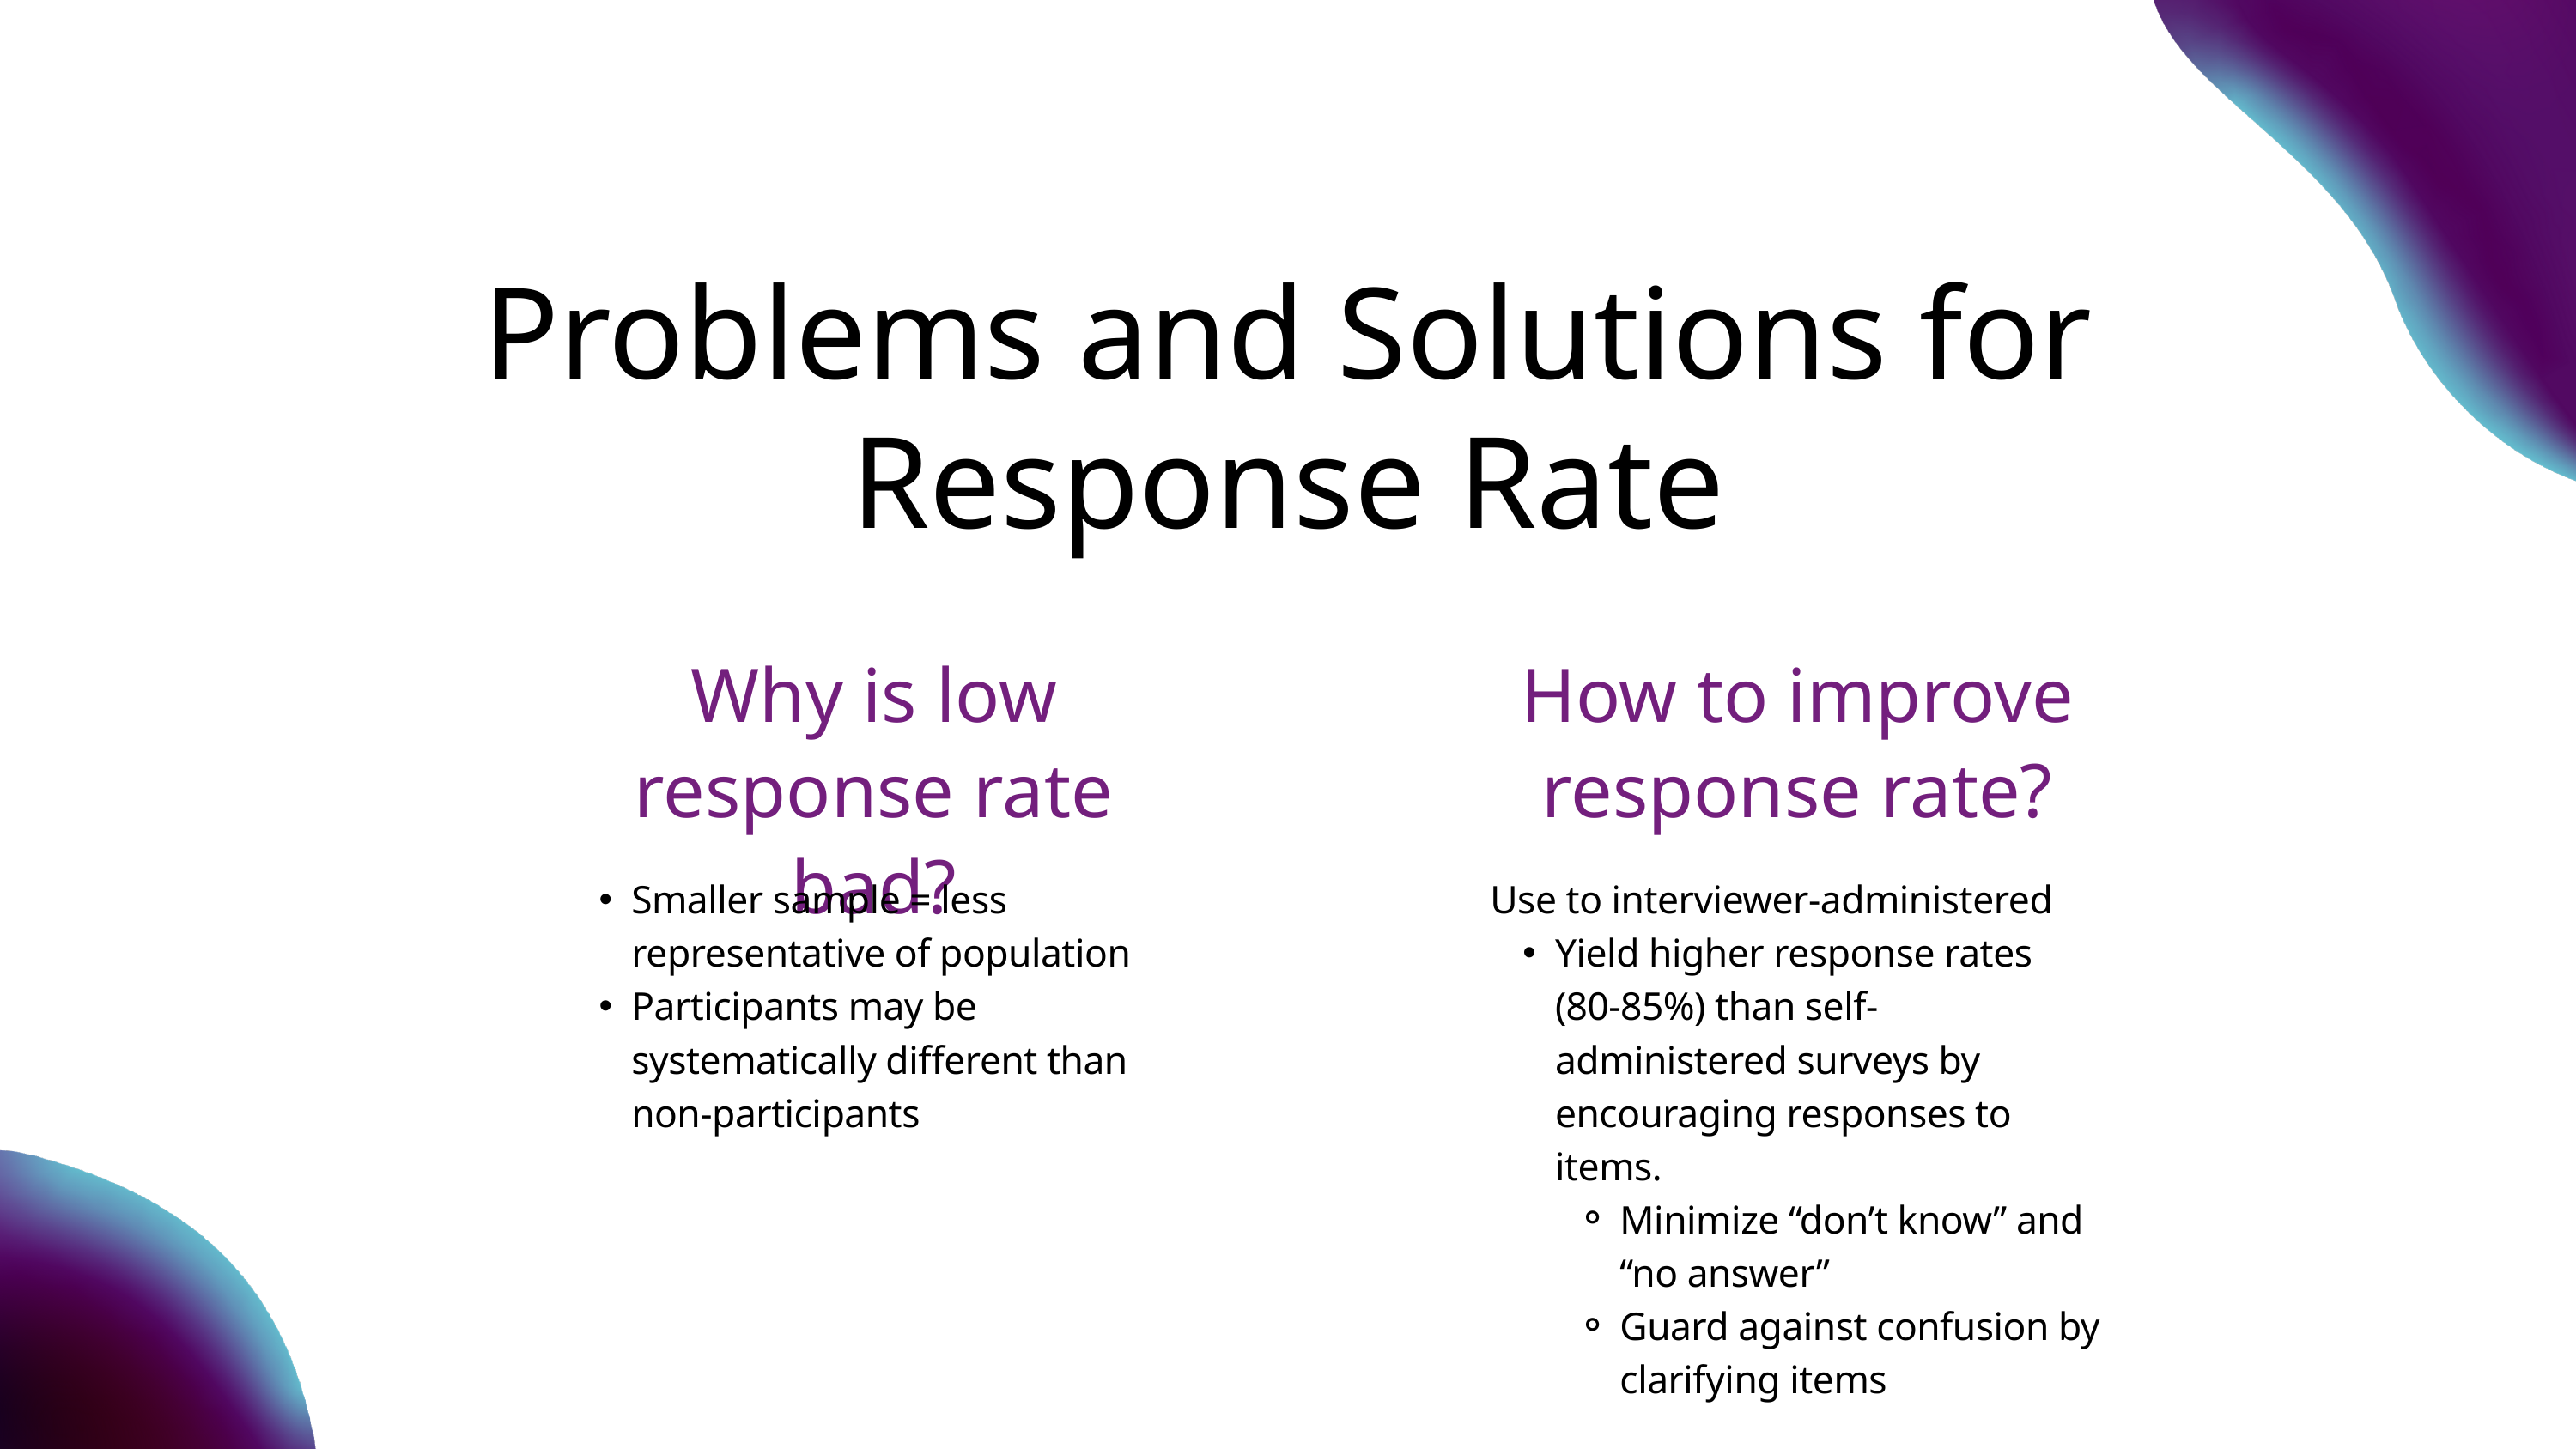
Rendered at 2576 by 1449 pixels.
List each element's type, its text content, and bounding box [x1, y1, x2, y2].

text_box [566, 643, 1182, 1075]
picture [2105, 0, 2576, 488]
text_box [1490, 643, 2105, 1337]
text_box Problems and Solutions for Response Rate [379, 254, 2197, 554]
picture [0, 1081, 324, 1449]
